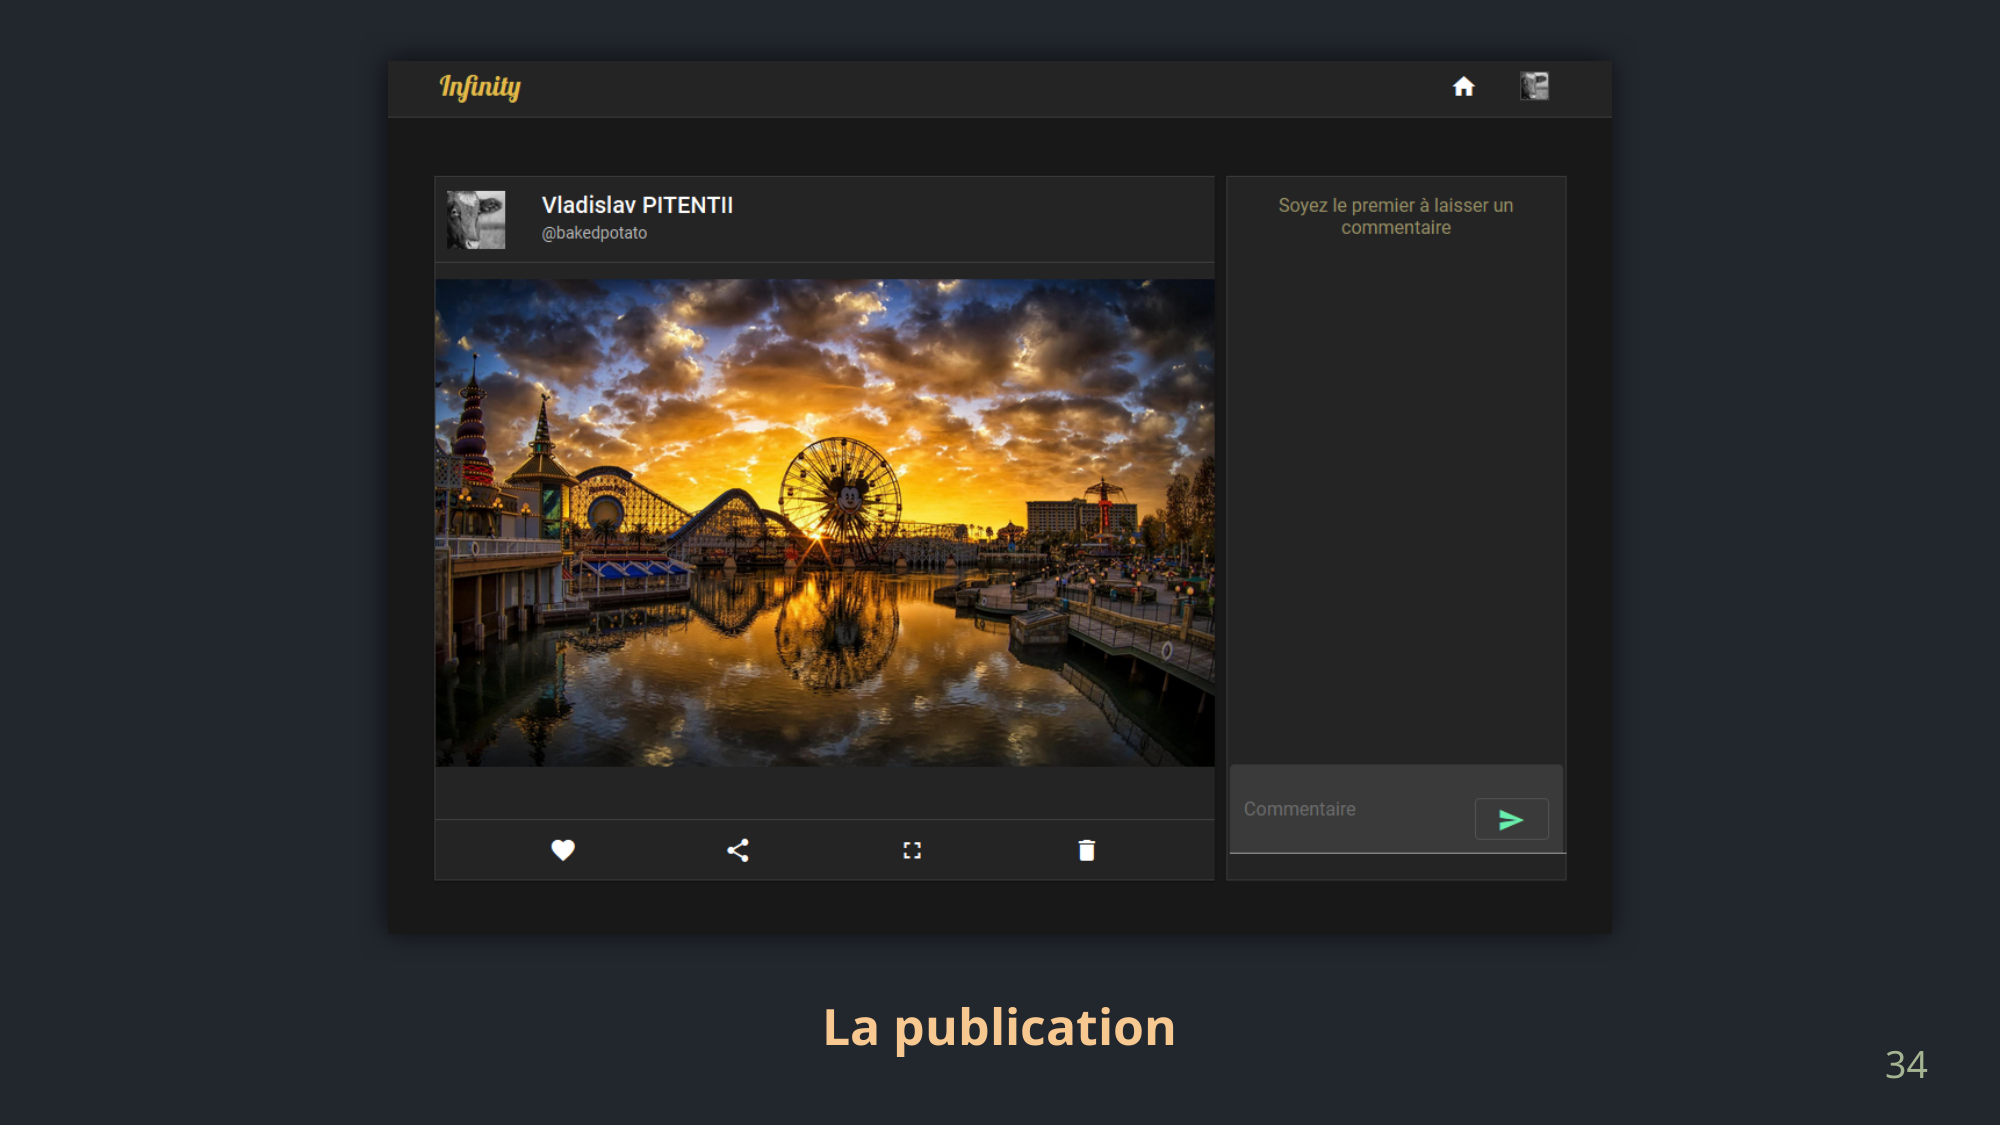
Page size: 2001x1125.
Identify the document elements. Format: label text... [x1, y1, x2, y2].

text_box 34 [56, 1033, 1944, 1094]
text_box La publication [564, 974, 1436, 1064]
picture [387, 60, 1612, 935]
